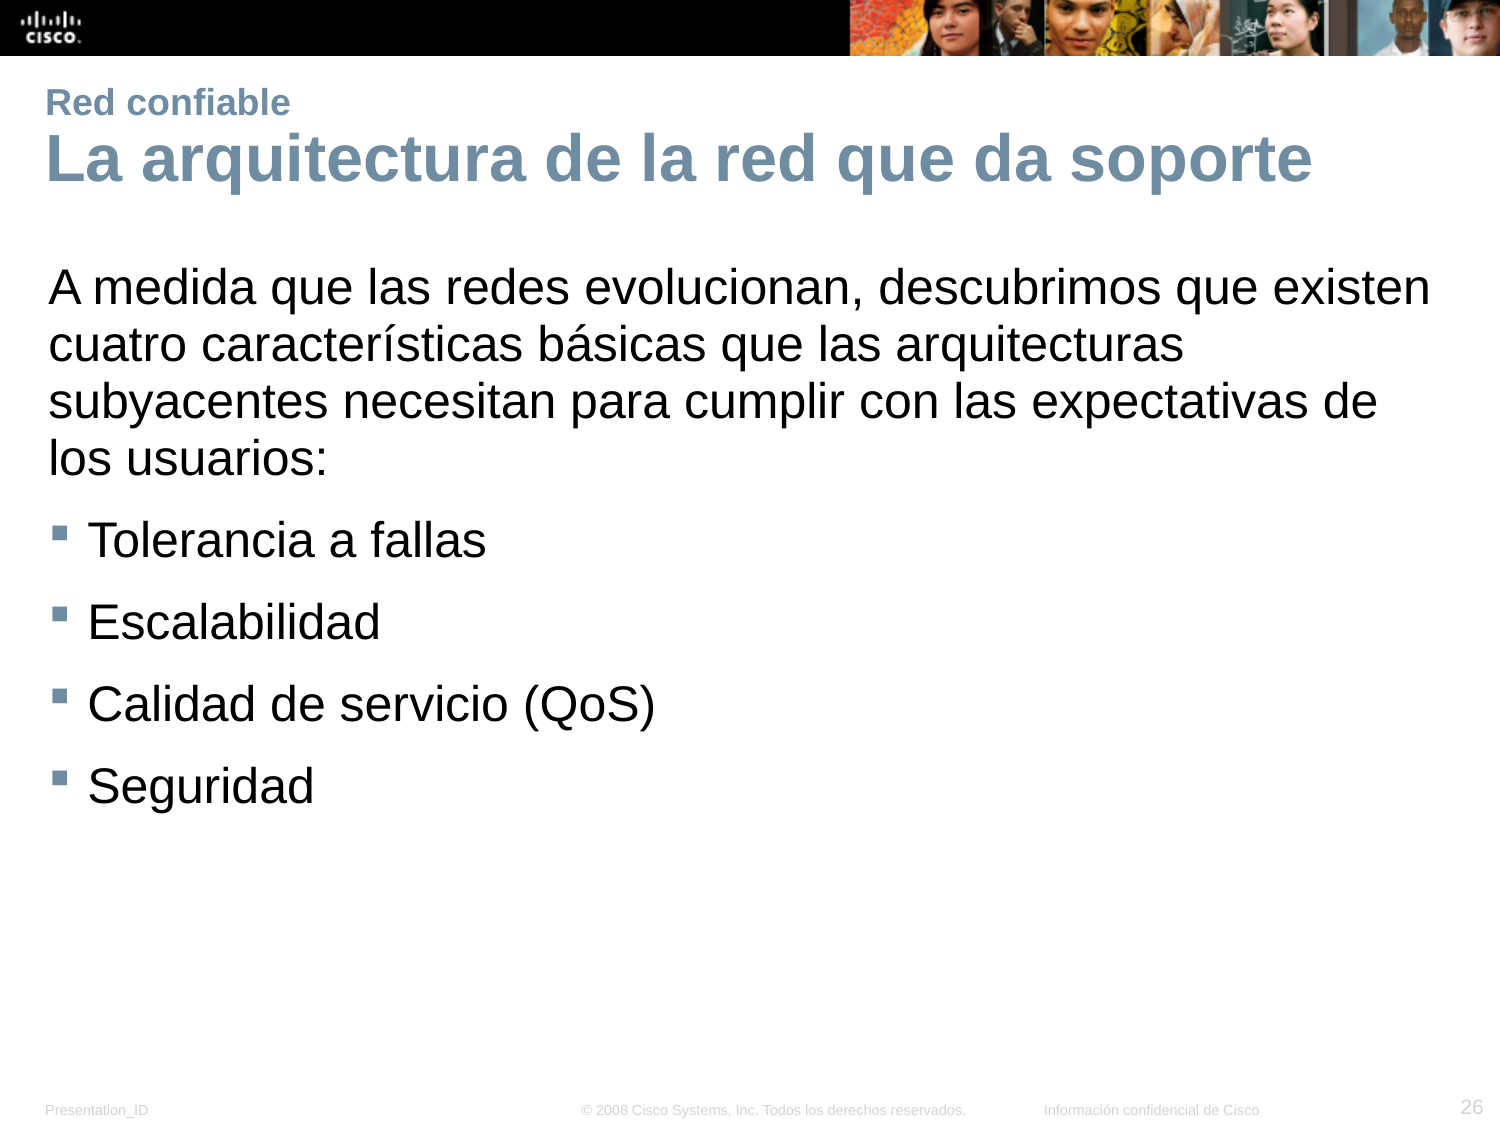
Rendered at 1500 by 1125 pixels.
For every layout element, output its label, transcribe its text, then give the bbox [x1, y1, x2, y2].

list A medida que las redes evolucionan, descubrimos que existen cuatro características básicas que las arquitecturas subyacentes necesitan para cumplir con las expectativas de los usuarios: Tolerancia a fallas Escalabilidad Calidad de servicio (QoS) Seguridad [34, 252, 1468, 1061]
title Red confiable La arquitectura de la red que da soporte [31, 64, 1471, 203]
picture [0, 0, 1500, 56]
